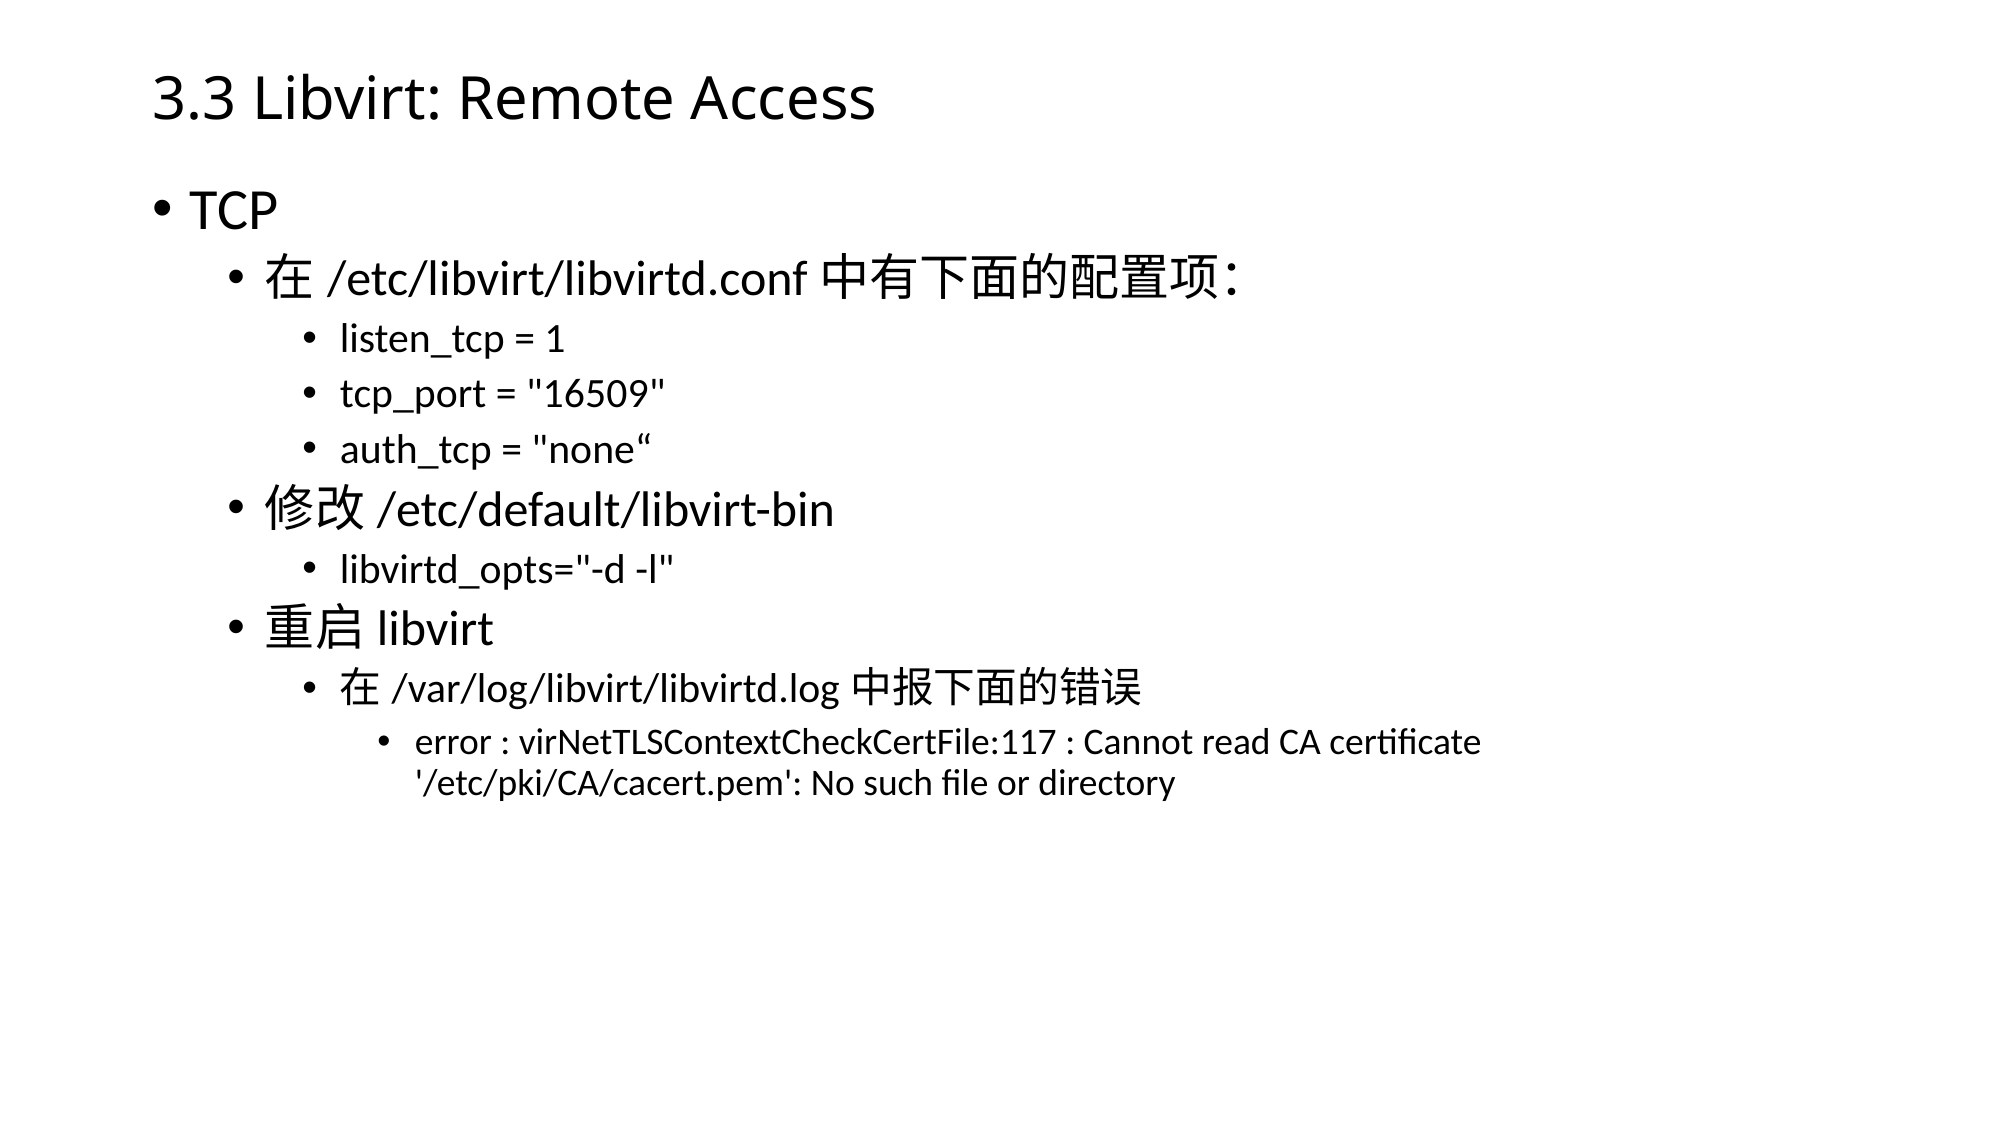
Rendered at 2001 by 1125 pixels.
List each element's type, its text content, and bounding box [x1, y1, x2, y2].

list TCP 在/etc/libvirt/libvirtd.conf中有下面的配置项： listen_tcp = 1 tcp_port = "16509" auth_tcp = "none“ 修改/etc/default/libvirt-bin libvirtd_opts="-d -l" 重启libvirt 在/var/log/libvirt/libvirtd.log中报下面的错误 error : virNetTLSContextCheckCertFile:117 : Cannot read CA certificate '/etc/pki/CA/cacert.pem': No such file or directory [137, 171, 1863, 1014]
title 3.3 Libvirt: Remote Access [137, 59, 1863, 140]
